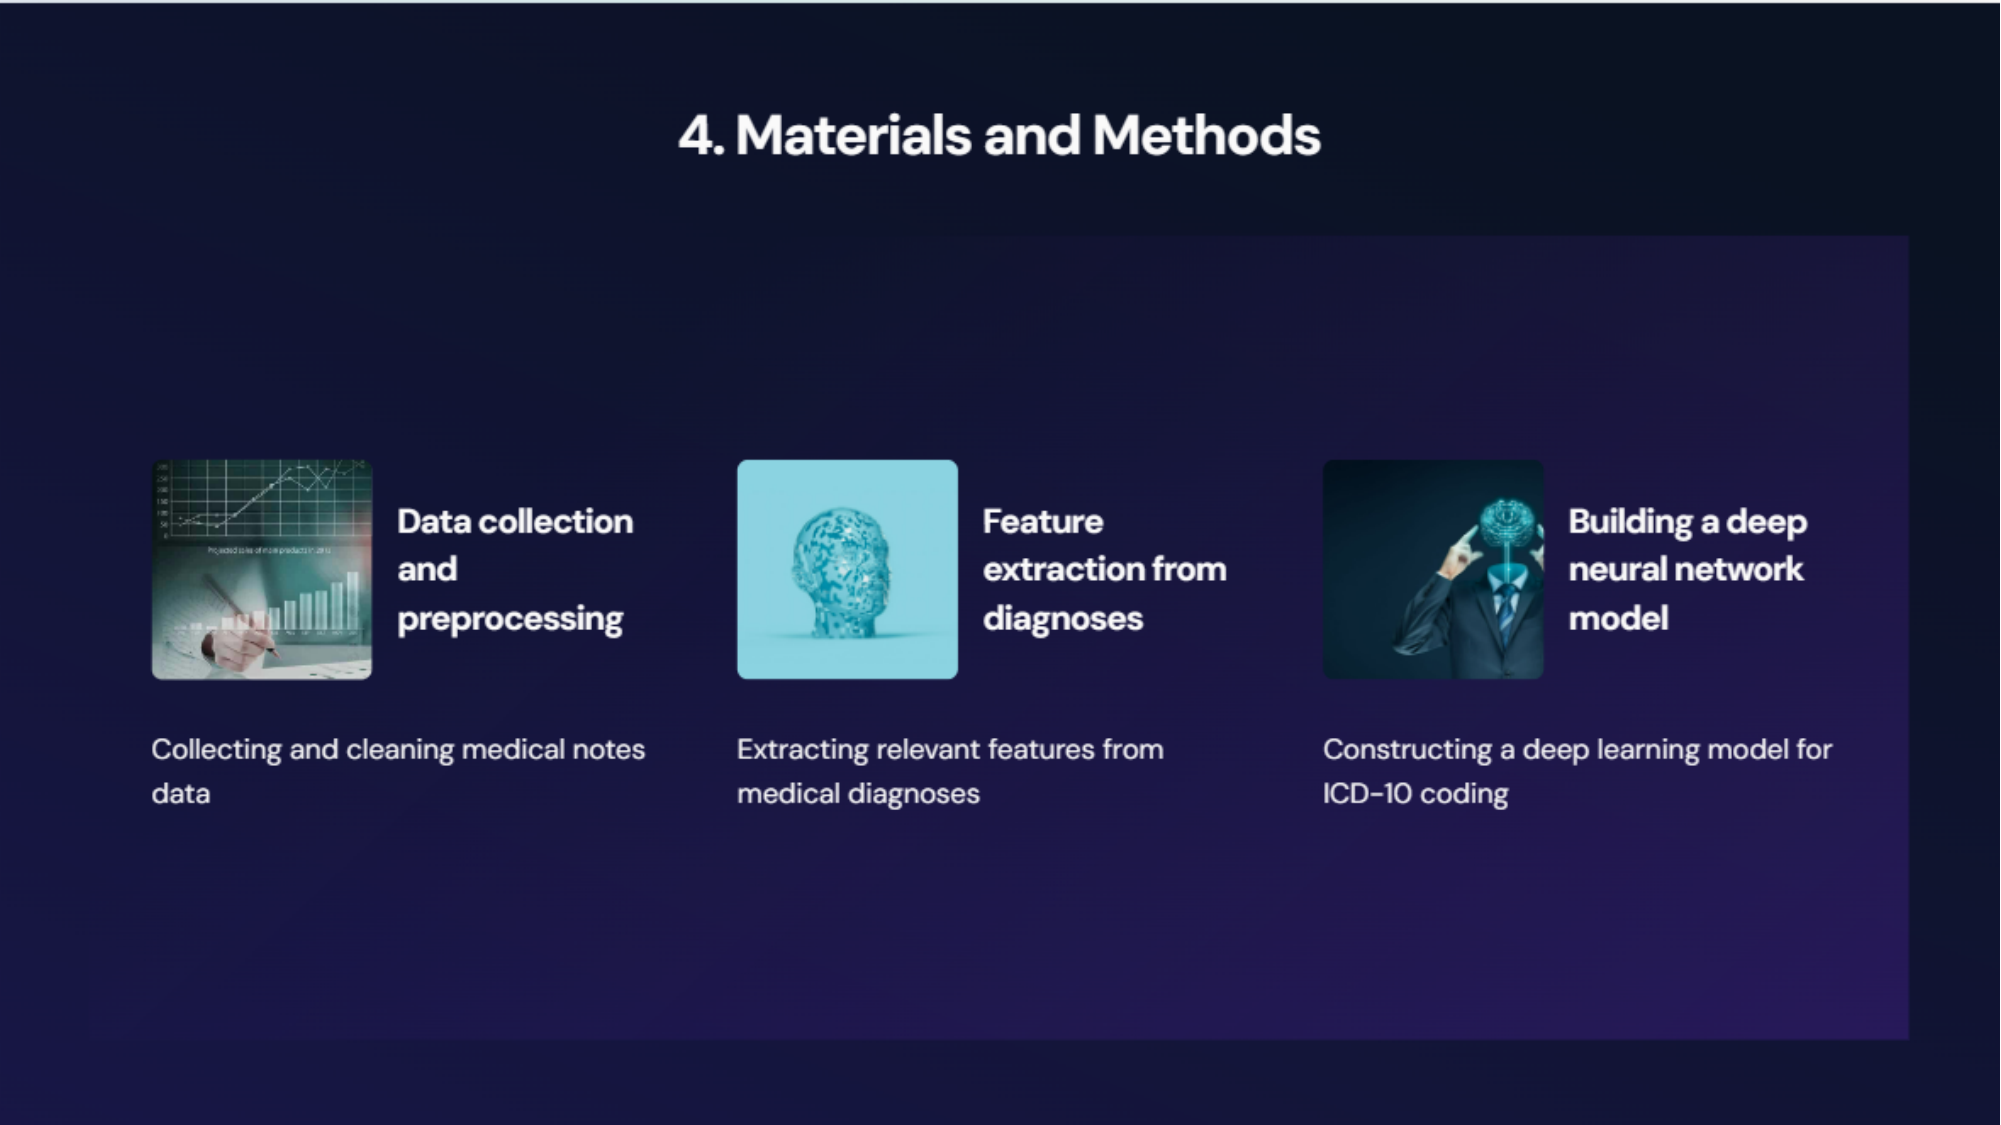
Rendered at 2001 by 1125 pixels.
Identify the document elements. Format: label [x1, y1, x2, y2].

list [0, 0, 2000, 1125]
